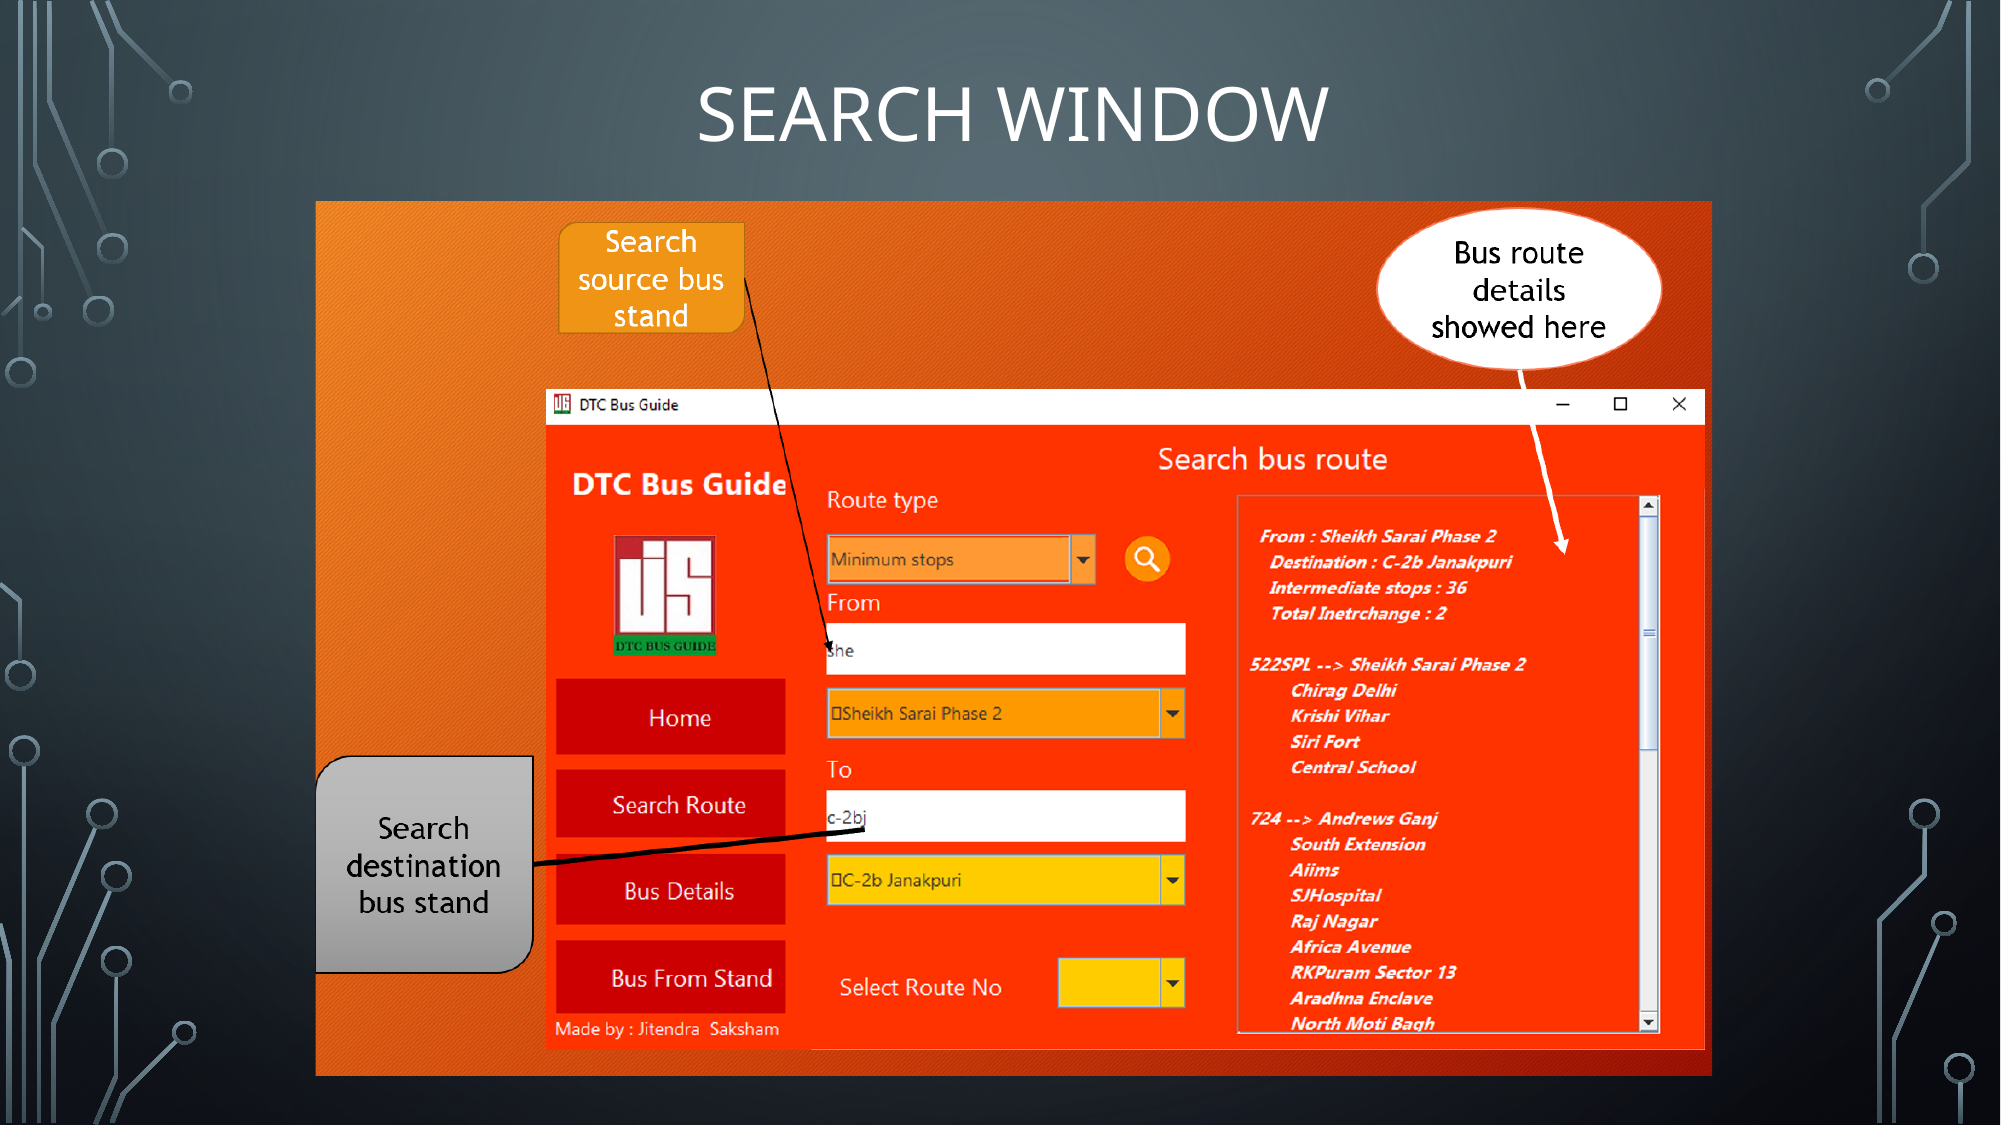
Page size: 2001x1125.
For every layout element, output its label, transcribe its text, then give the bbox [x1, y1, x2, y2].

picture [315, 201, 1713, 1077]
title Search window [201, 32, 1827, 202]
